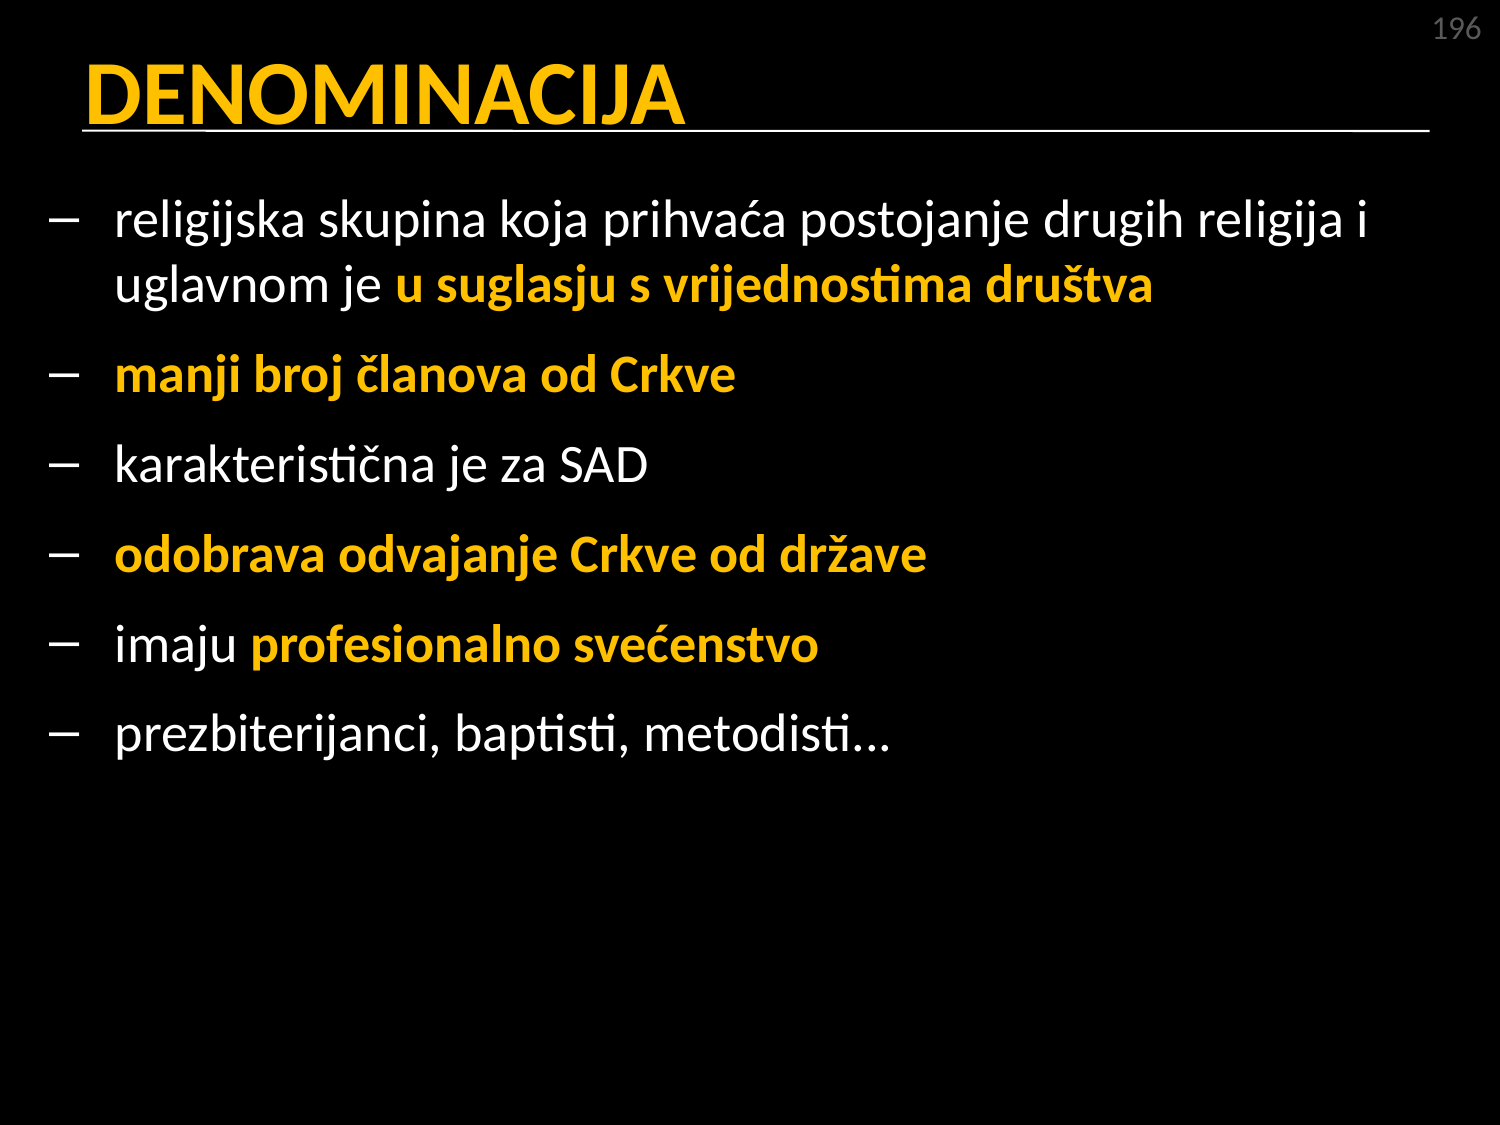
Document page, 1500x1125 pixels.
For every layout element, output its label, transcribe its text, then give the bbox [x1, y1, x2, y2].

text_box religijska skupina koja prihvaća postojanje drugih religija i uglavnom je u suglasju s vrijednostima društva manji broj članova od Crkve karakteristična je za SAD odobrava odvajanje Crkve od države imaju profesionalno svećenstvo prezbiterijanci, baptisti, metodisti... [35, 175, 1477, 1090]
text_box DENOMINACIJA [70, 35, 1500, 141]
text_box 196 [1416, 0, 1497, 54]
